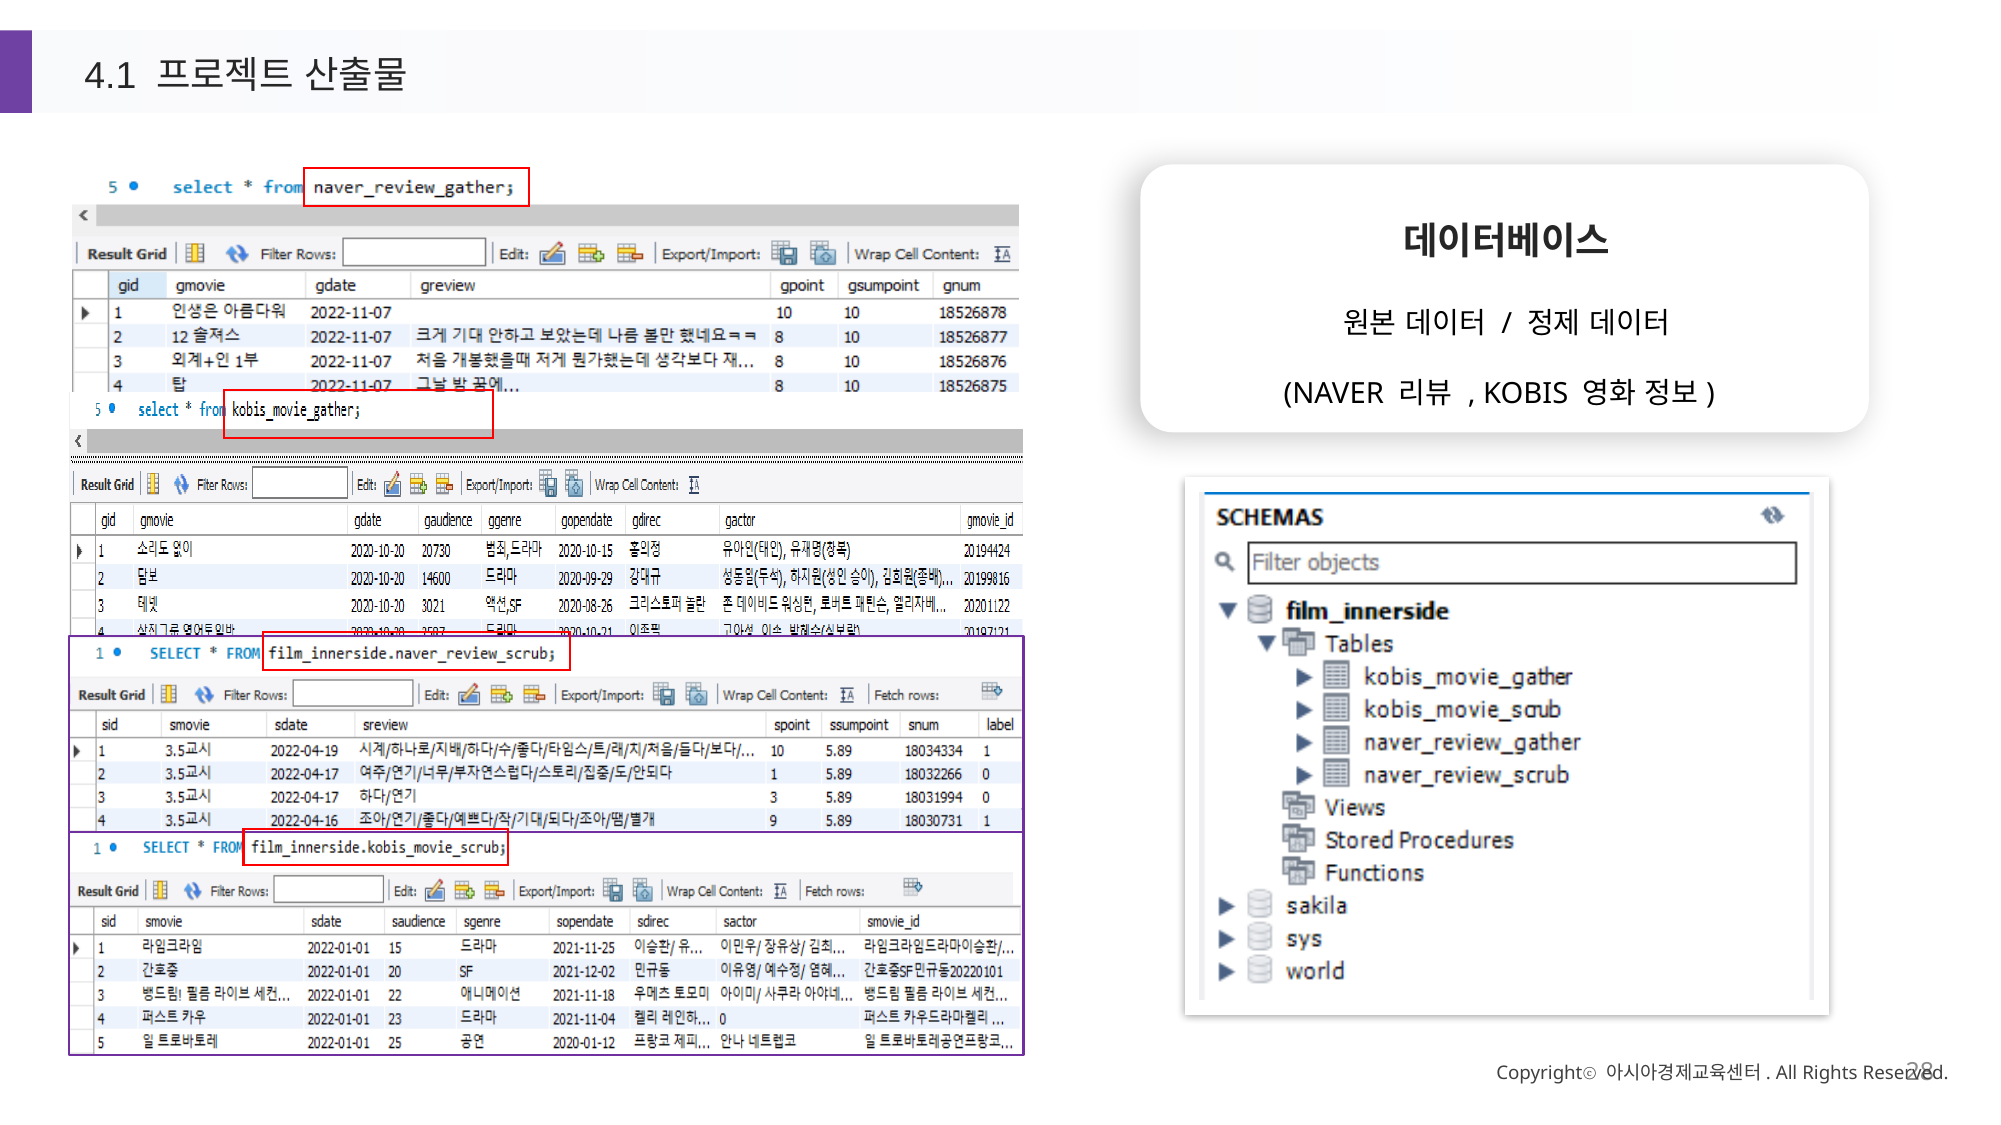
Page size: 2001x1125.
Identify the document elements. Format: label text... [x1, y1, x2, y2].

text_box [1140, 164, 1869, 433]
picture [69, 173, 1023, 1054]
picture [1199, 491, 1814, 1001]
text_box [303, 167, 530, 174]
text_box Copyrightⓒ 아시아경제교육센터. All Rights Reserved. [1481, 1053, 1964, 1091]
text_box 4.1 프로젝트 산출물 [69, 48, 811, 108]
